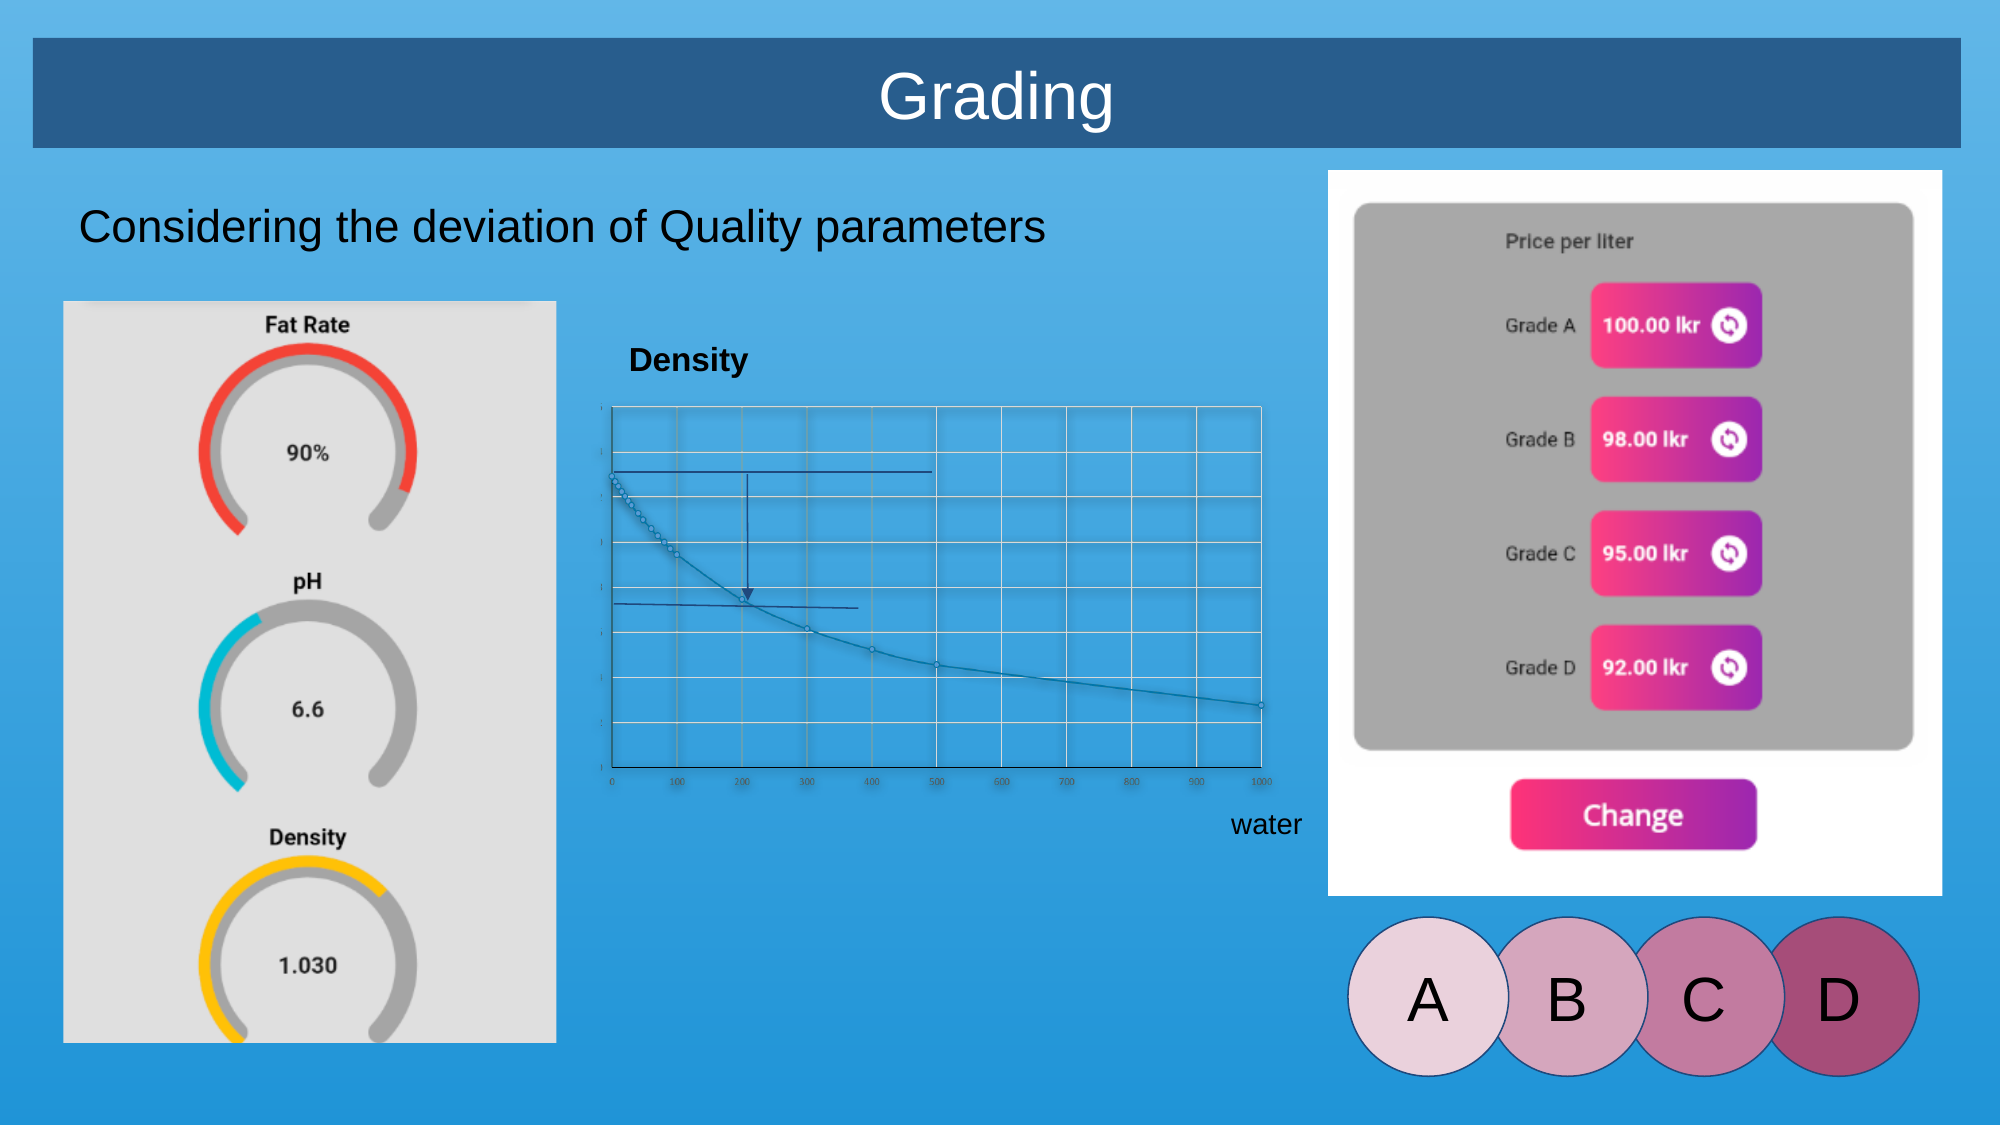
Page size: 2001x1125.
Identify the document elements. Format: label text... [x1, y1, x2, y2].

text_box water [1216, 790, 1322, 856]
text_box Considering the deviation of Quality parameters [63, 182, 1077, 268]
text_box C [1636, 917, 1785, 1077]
text_box Density [613, 322, 775, 392]
picture [1327, 170, 1943, 896]
text_box D [1772, 917, 1920, 1077]
text_box Grading [32, 37, 1961, 148]
text_box B [1498, 917, 1648, 1077]
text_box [613, 603, 859, 609]
text_box A [1347, 917, 1509, 1077]
picture [600, 393, 1285, 792]
picture [63, 300, 557, 1044]
